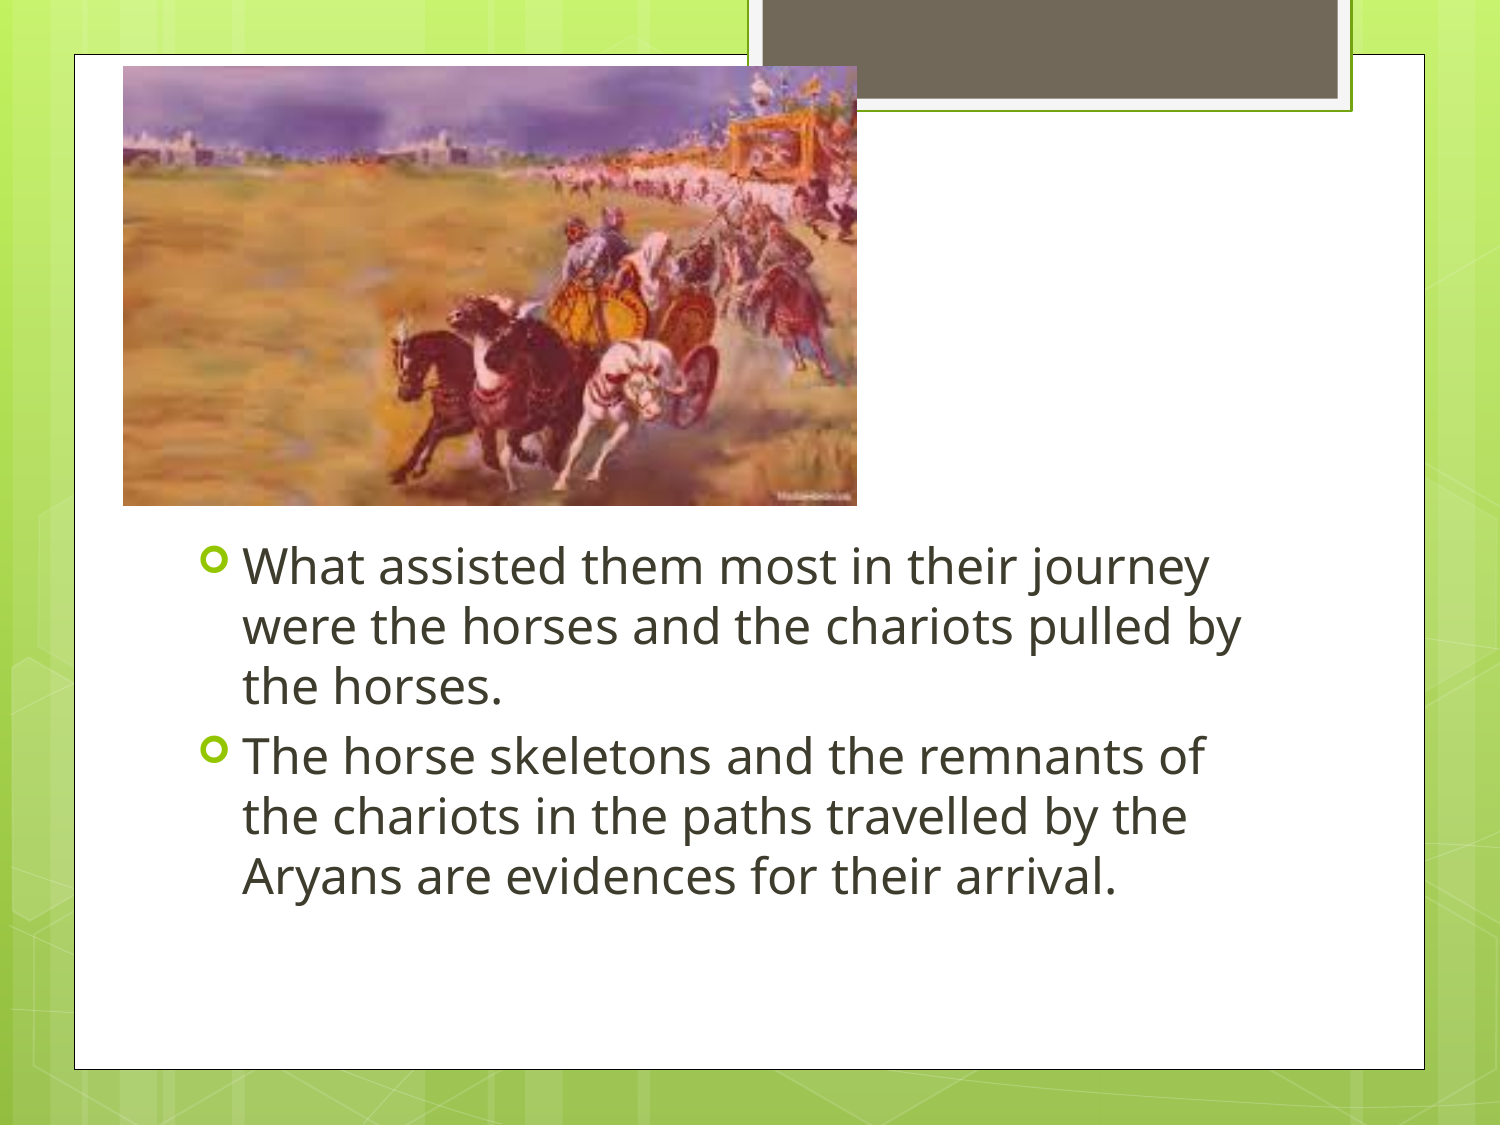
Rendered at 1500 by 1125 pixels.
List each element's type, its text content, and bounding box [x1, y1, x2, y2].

picture [123, 66, 857, 507]
list What assisted them most in their journey were the horses and the chariots pulled by the horses. The horse skeletons and the remnants of the chariots in the paths travelled by the Aryans are evidences for their arrival. [171, 527, 1283, 1035]
